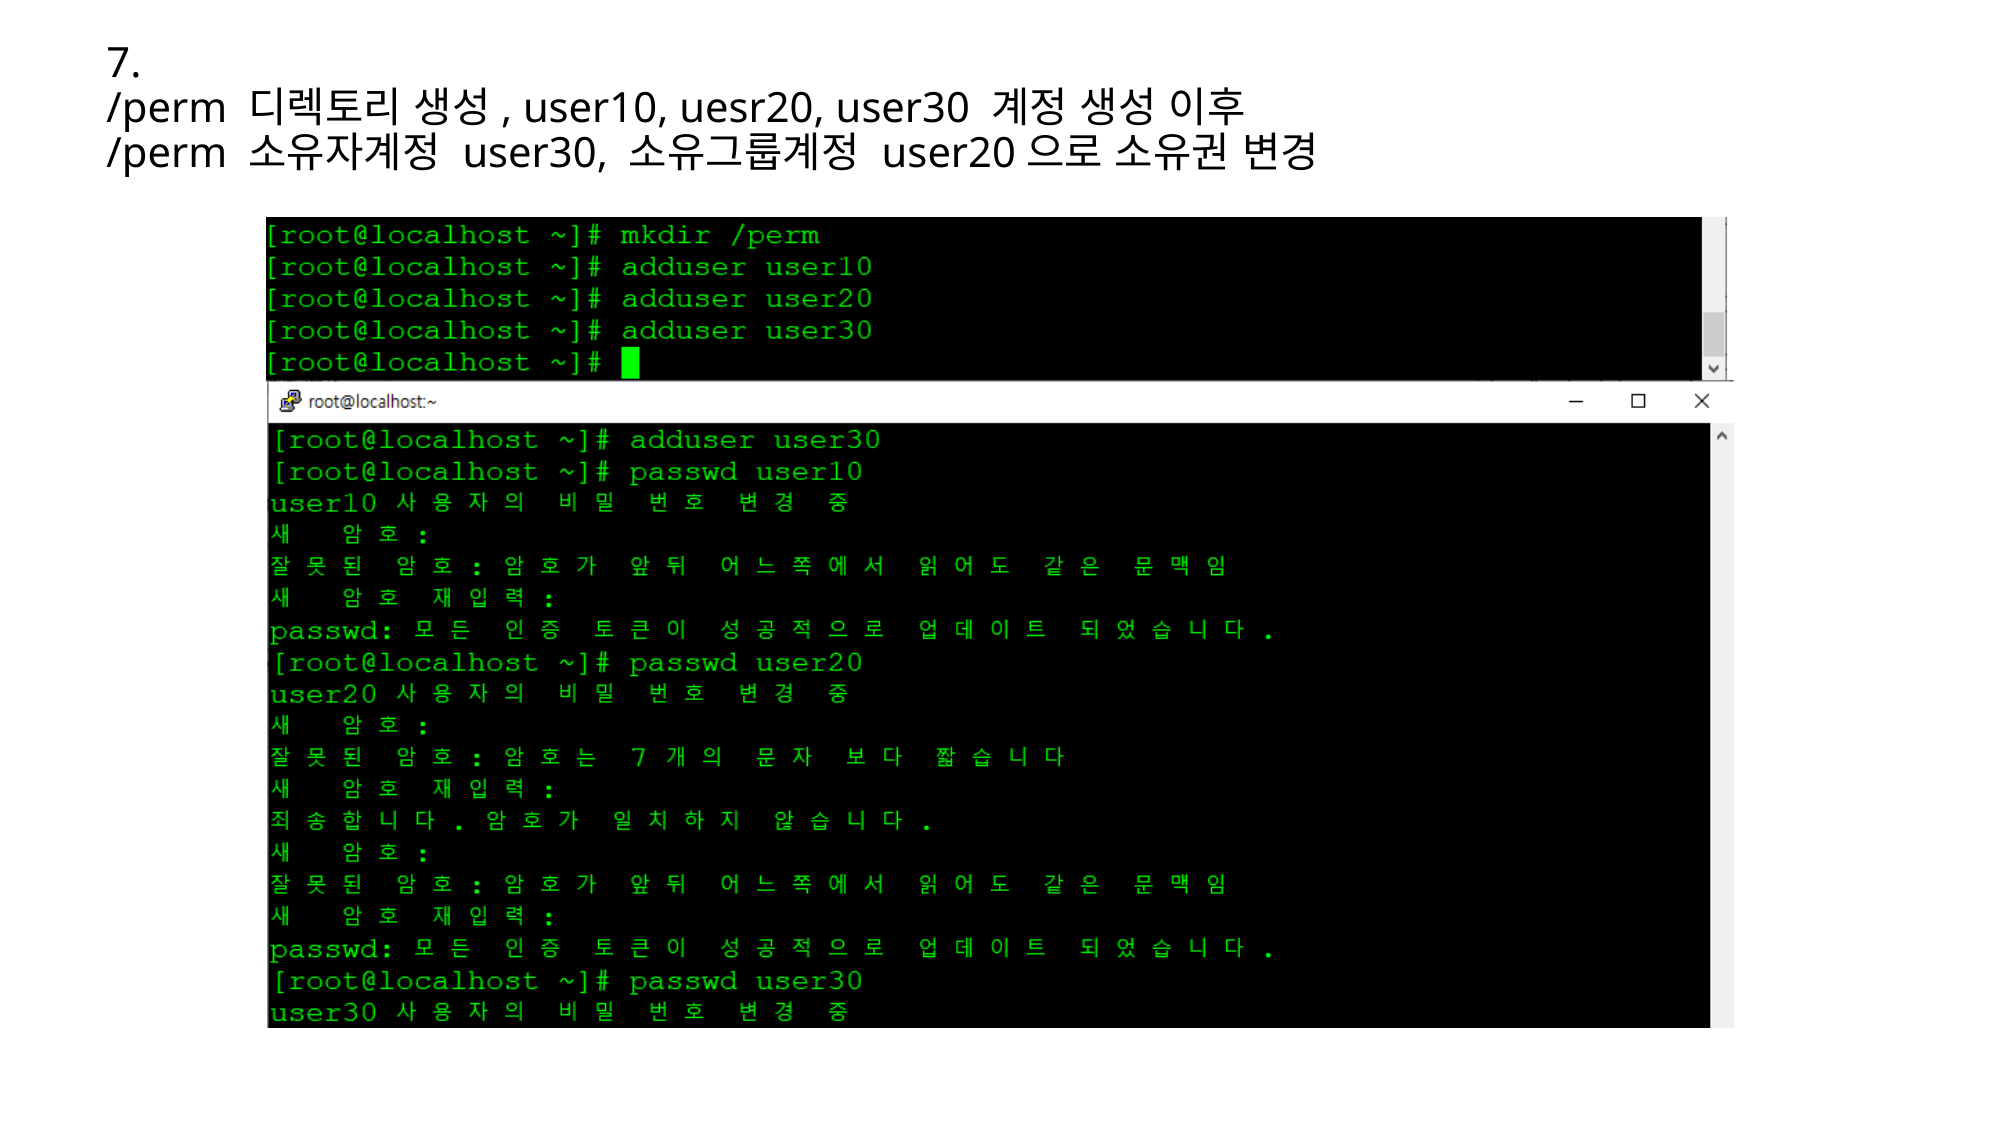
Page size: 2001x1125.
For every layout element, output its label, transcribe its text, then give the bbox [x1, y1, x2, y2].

picture [266, 217, 1734, 1028]
title 7. /perm 디렉토리 생성, user10, uesr20, user30 계정 생성 이후 /perm 소유자계정 user30, 소유그룹계정 user20으로 소유권 변경 [91, 0, 1909, 218]
